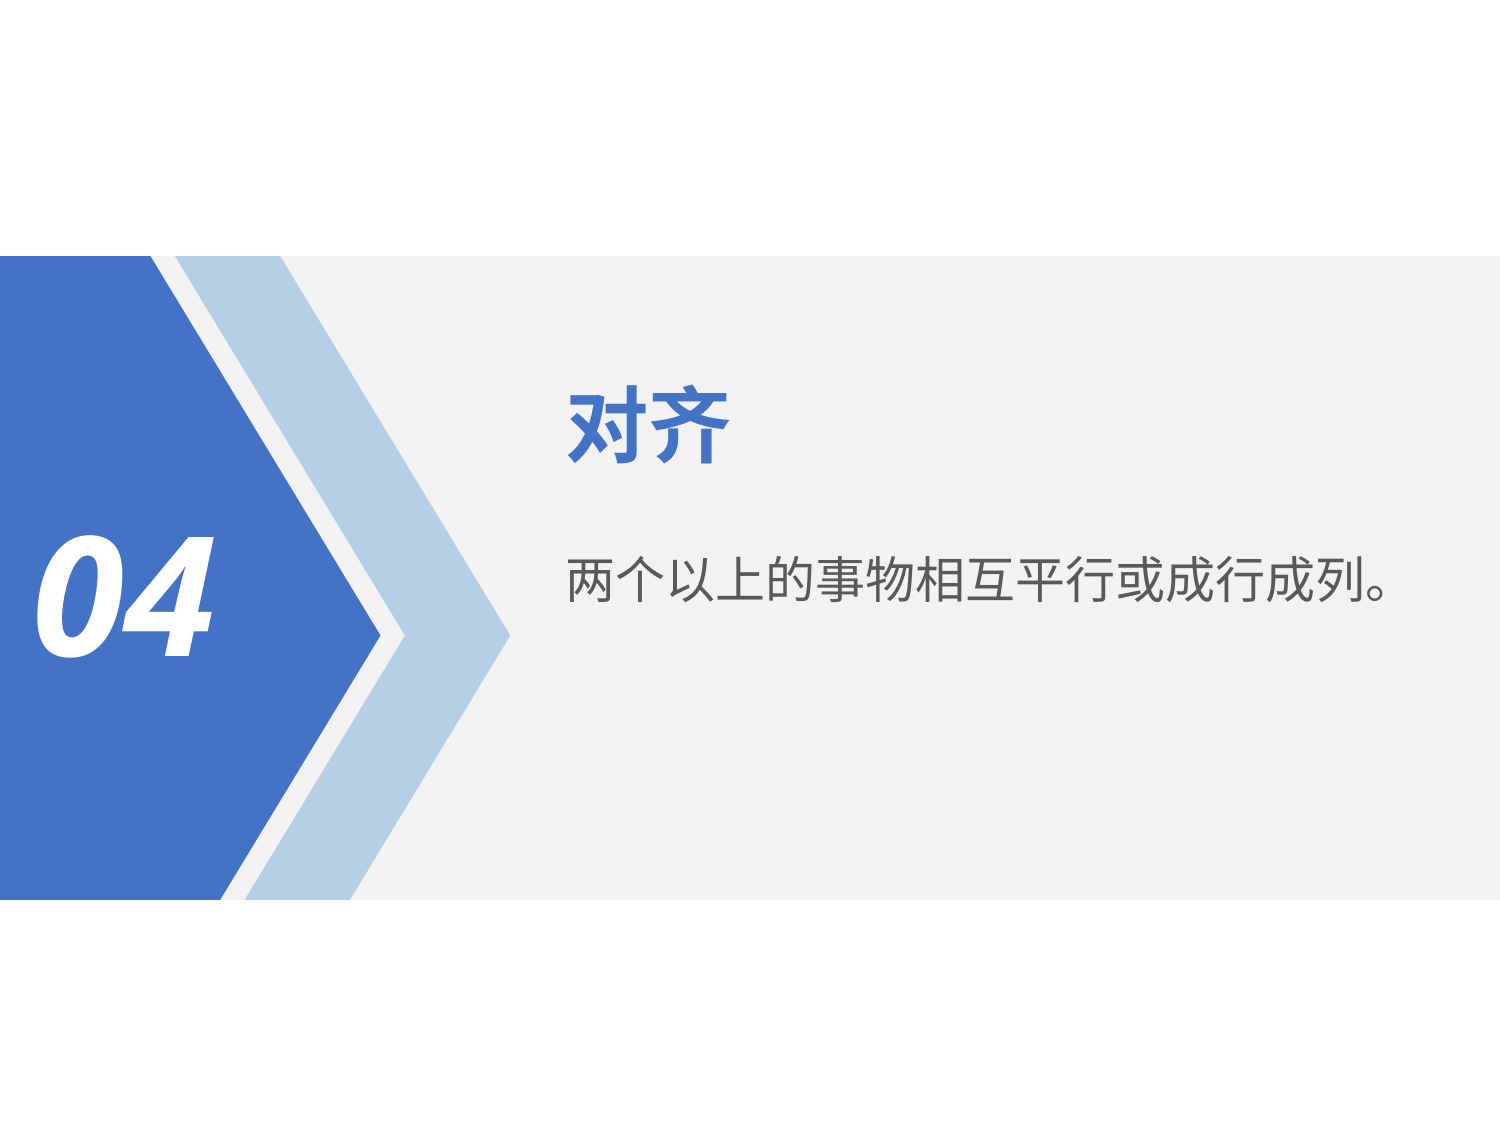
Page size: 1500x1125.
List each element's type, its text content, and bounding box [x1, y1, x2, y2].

text_box 04 [17, 482, 257, 723]
text_box 两个以上的事物相互平行或成行成列。 [550, 510, 1432, 805]
text_box 对齐 [550, 347, 1461, 511]
